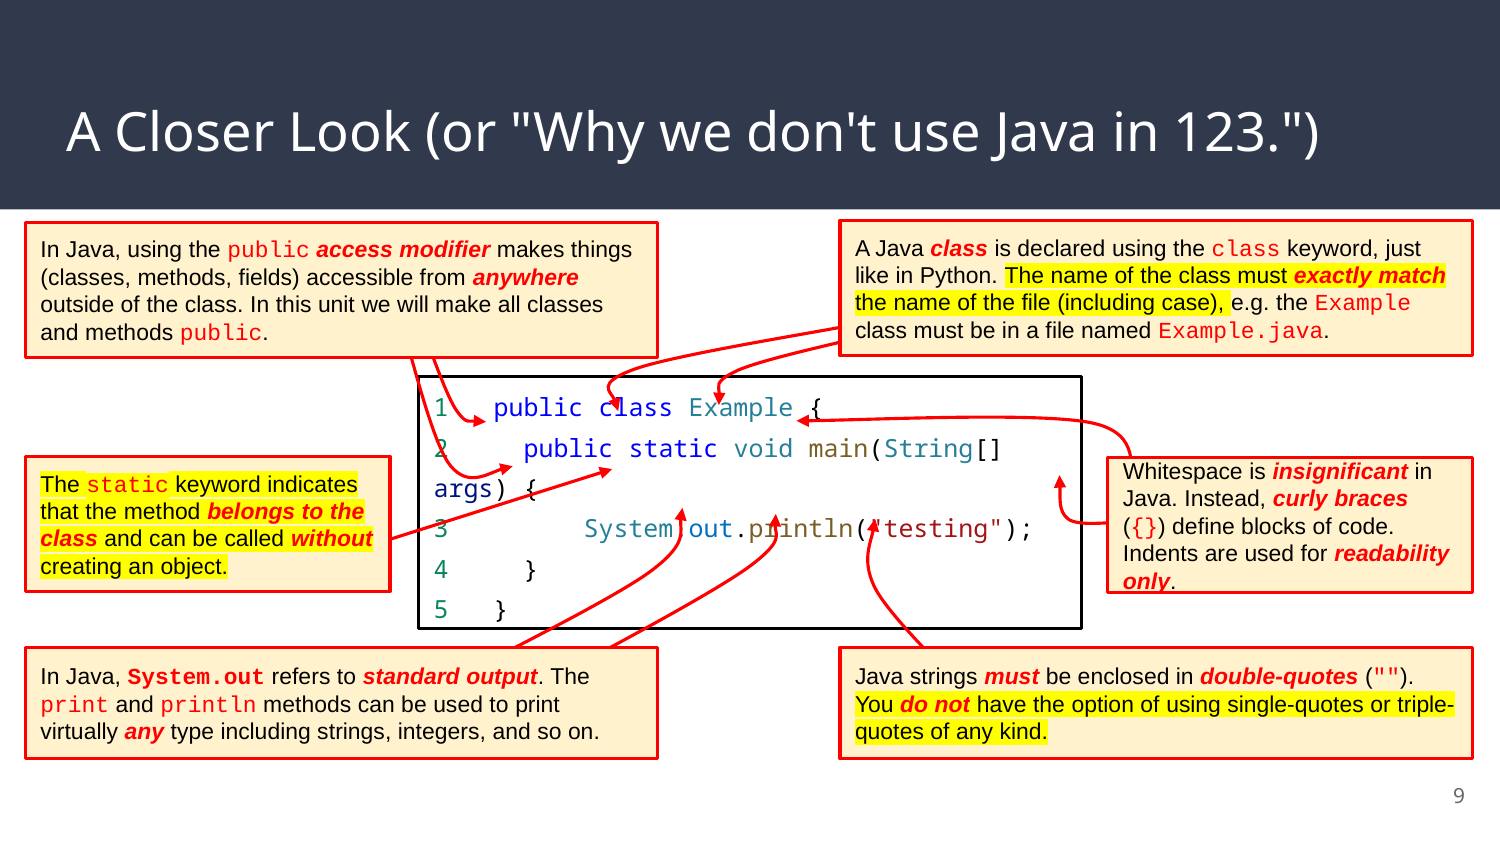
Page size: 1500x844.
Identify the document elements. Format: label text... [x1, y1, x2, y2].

text_box [501, 507, 687, 647]
text_box Java strings must be enclosed in double-quotes (""). You do not have the option of using single-quotes or triple-quotes of any kind. [840, 647, 1473, 759]
text_box [866, 518, 935, 647]
text_box [411, 358, 513, 478]
text_box [608, 327, 840, 411]
list 1 public class Example { 2 public static void main(String[] args) { 3 System.out.println("testing"); 4 } 5 } [418, 376, 1082, 629]
text_box [796, 414, 1131, 480]
text_box In Java, System.out refers to standard output. The print and println methods can be used to print virtually any type including strings, integers, and so on. [25, 647, 658, 759]
text_box The static keyword indicates that the method belongs to the class and can be called without creating an object. [25, 456, 390, 592]
text_box A Java class is declared using the class keyword, just like in Python. The name of the class must exactly match the name of the file (including case), e.g. the Example class must be in a file named Example.java. [840, 220, 1473, 356]
text_box In Java, using the public access modifier makes things (classes, methods, fields) accessible from anywhere outside of the class. In this unit we will make all classes and methods public. [25, 222, 658, 358]
text_box [390, 466, 613, 540]
text_box [590, 514, 782, 647]
title A Closer Look (or "Why we don't use Java in 123.") [51, 82, 1449, 185]
text_box [713, 342, 840, 406]
slide_number 9 [1389, 764, 1480, 830]
text_box [1053, 475, 1107, 524]
text_box [433, 358, 487, 425]
text_box Whitespace is insignificant in Java. Instead, curly braces ({}) define blocks of code. Indents are used for readability only. [1107, 457, 1473, 593]
